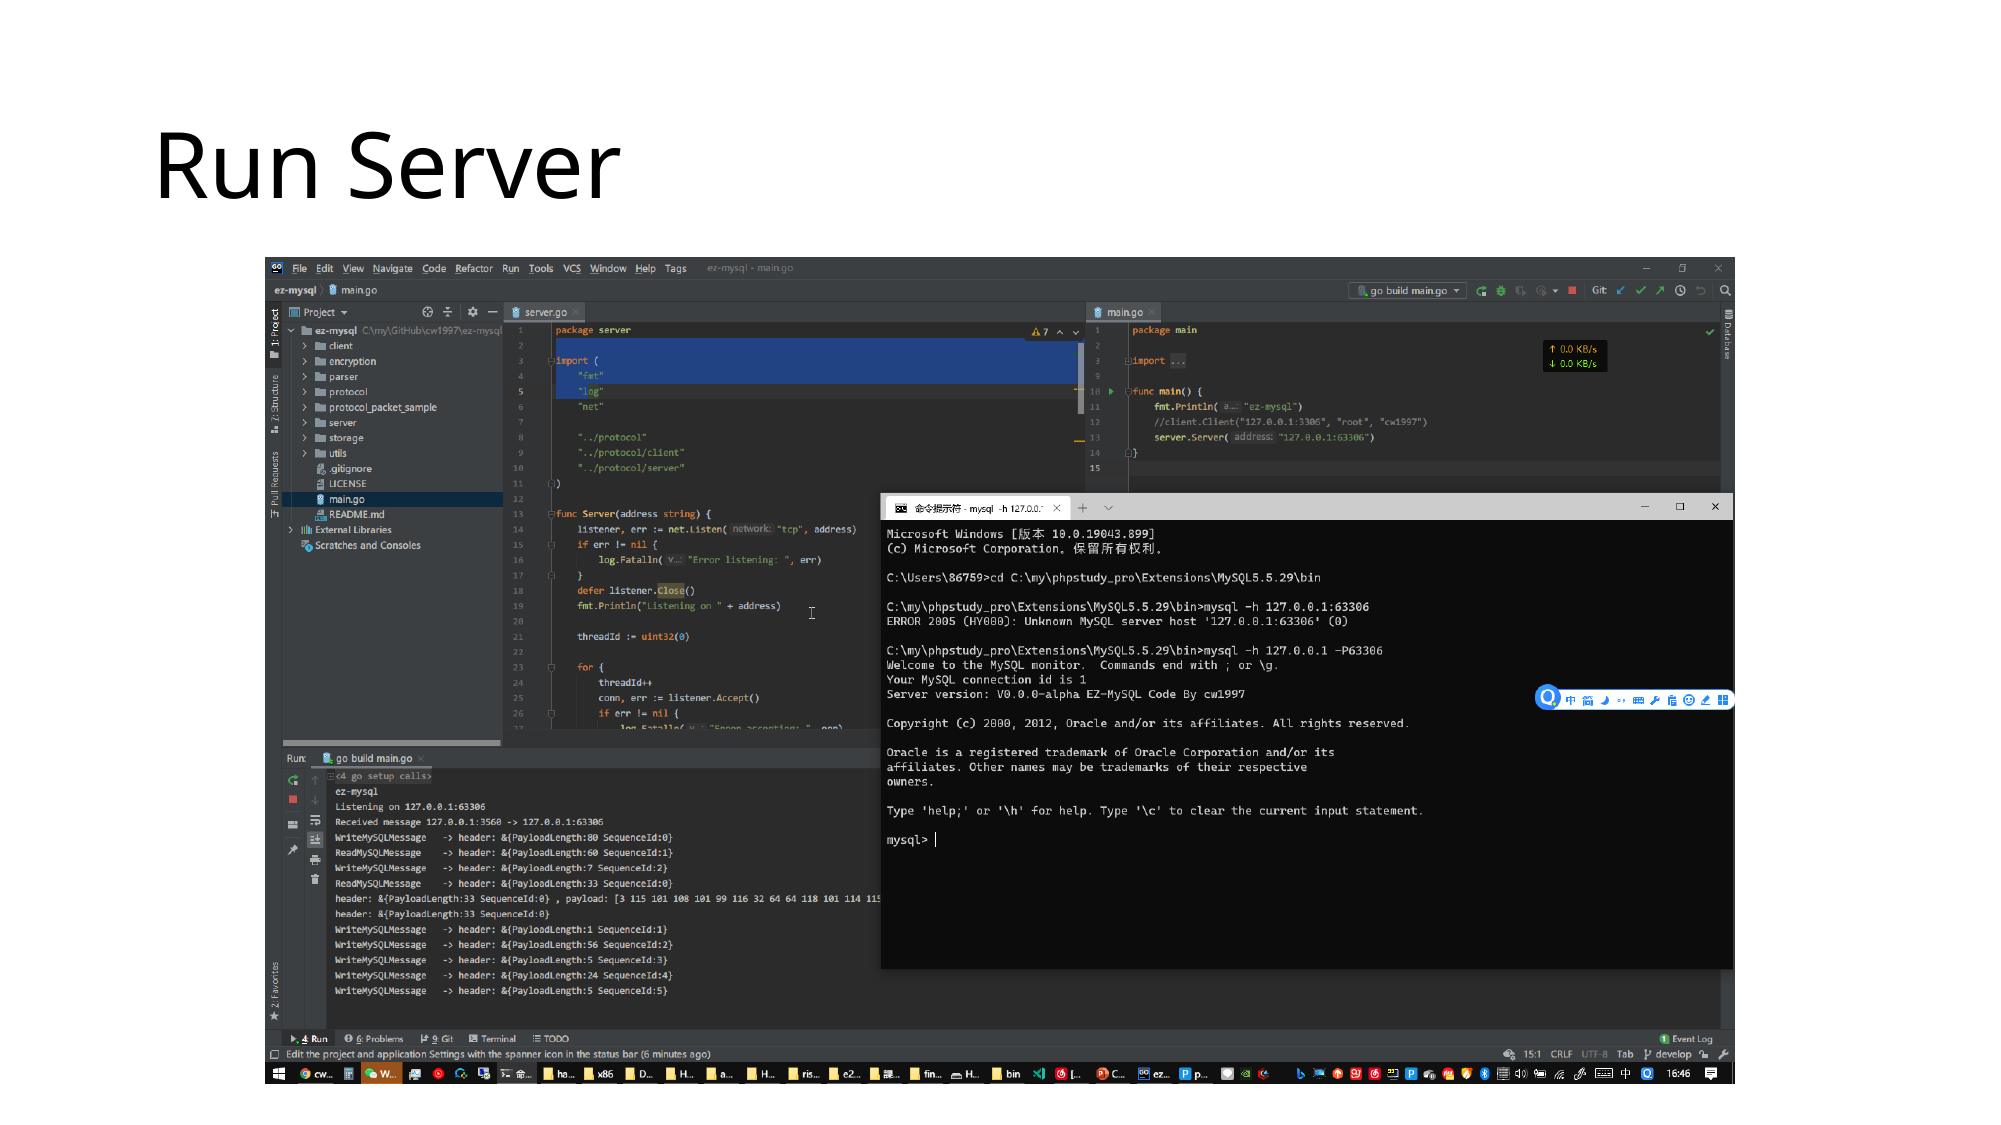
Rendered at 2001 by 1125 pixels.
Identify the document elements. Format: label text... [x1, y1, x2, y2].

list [265, 257, 1735, 1084]
title Run Server [137, 59, 1863, 278]
